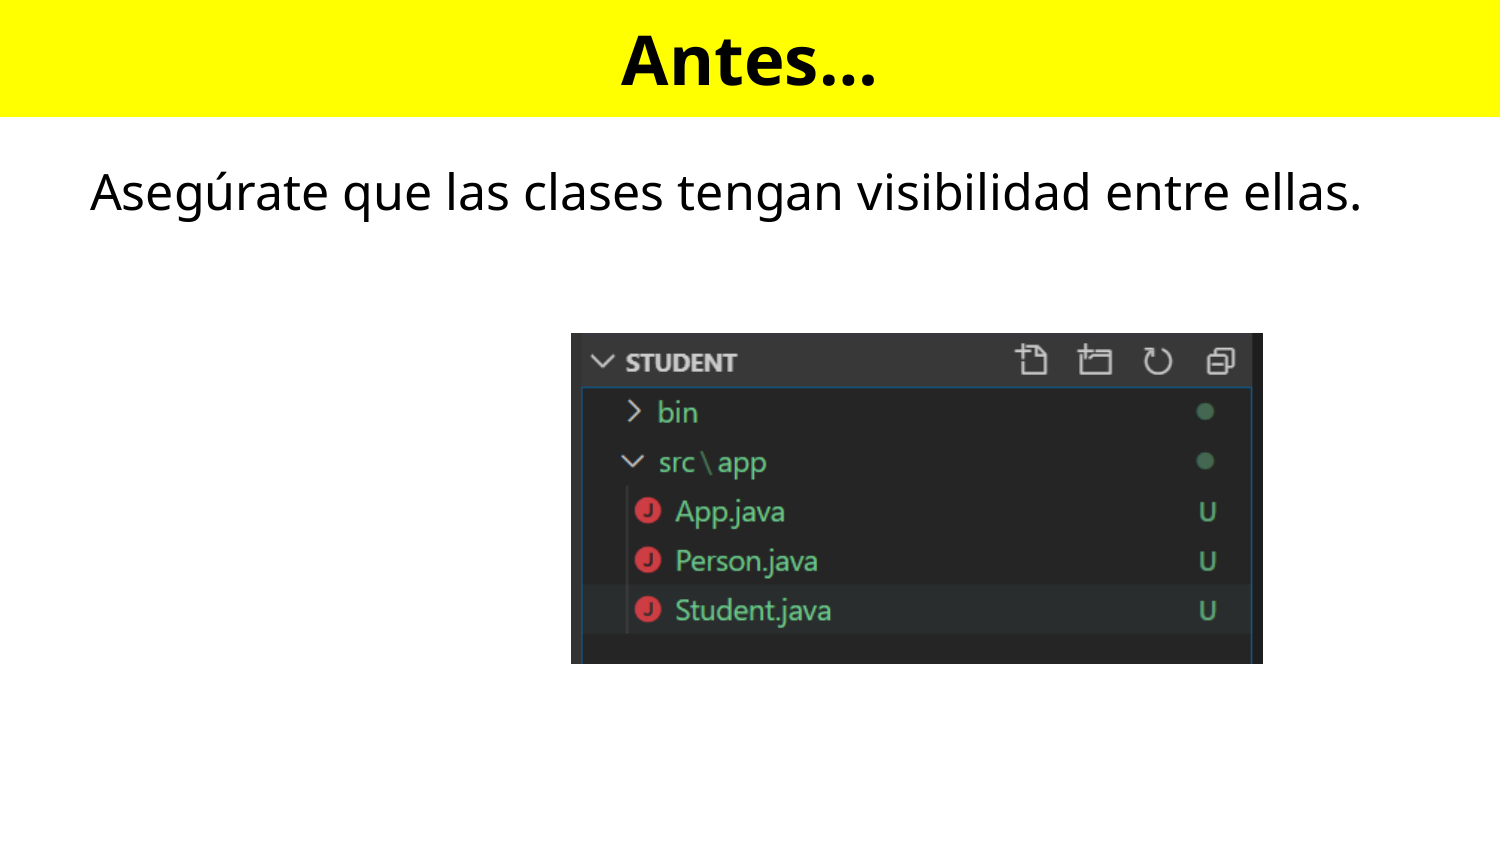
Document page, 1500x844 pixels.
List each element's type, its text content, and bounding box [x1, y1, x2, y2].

picture [570, 333, 1263, 664]
list Asegúrate que las clases tengan visibilidad entre ellas. [75, 153, 1425, 824]
title Antes… [0, 0, 1500, 117]
